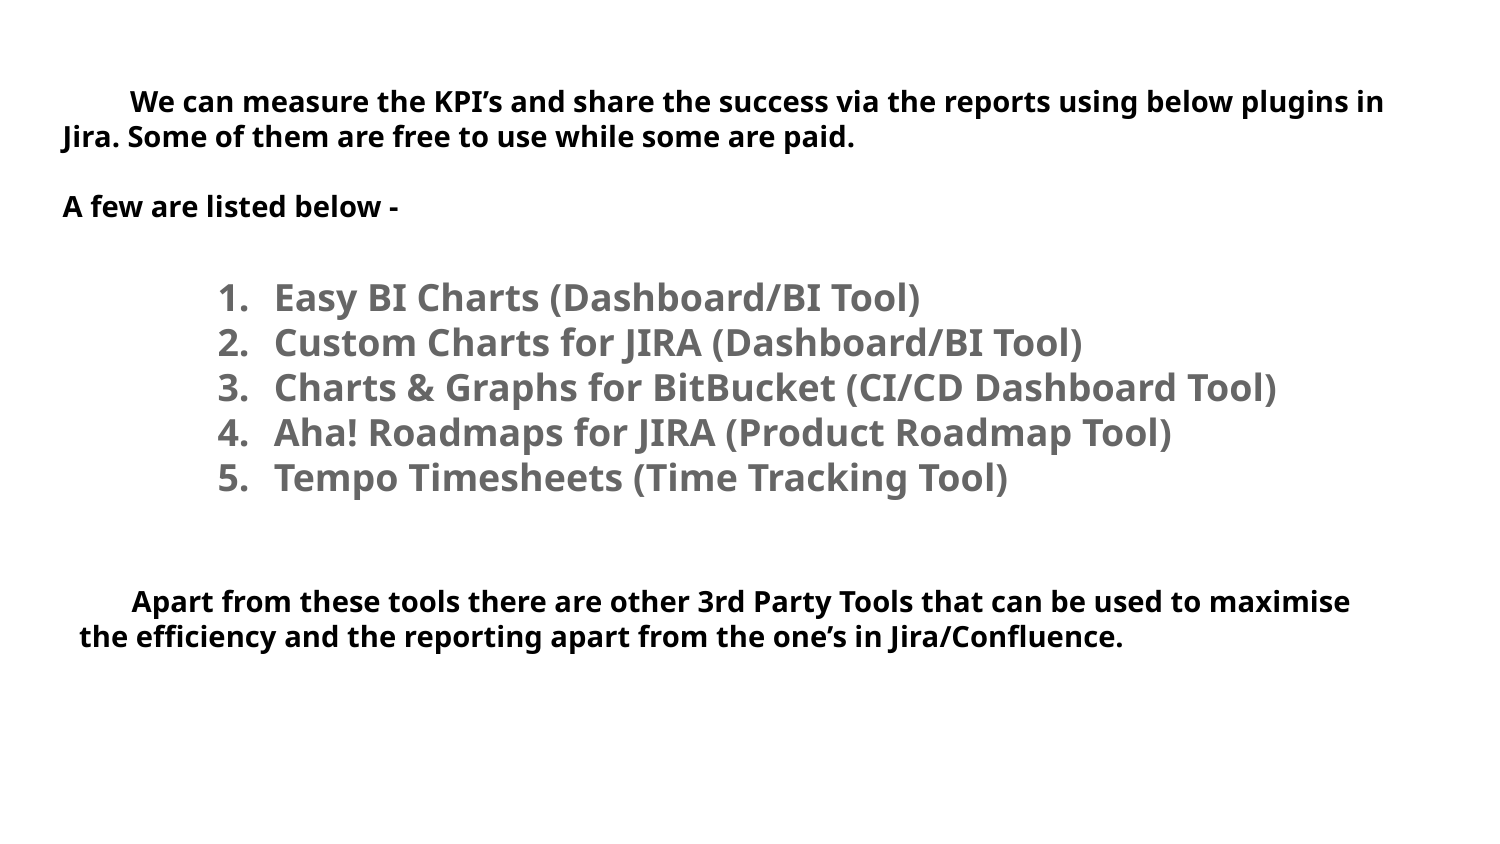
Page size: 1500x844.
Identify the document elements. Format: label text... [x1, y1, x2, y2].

text_box Easy BI Charts (Dashboard/BI Tool) Custom Charts for JIRA (Dashboard/BI Tool) Charts & Graphs for BitBucket (CI/CD Dashboard Tool) Aha! Roadmaps for JIRA (Product Roadmap Tool) Tempo Timesheets (Time Tracking Tool) [183, 259, 1315, 515]
text_box Apart from these tools there are other 3rd Party Tools that can be used to maximise the efficiency and the reporting apart from the one’s in Jira/Confluence. [64, 567, 1399, 668]
text_box We can measure the KPI’s and share the success via the reports using below plugins in Jira. Some of them are free to use while some are paid. A few are listed below - [47, 67, 1456, 238]
